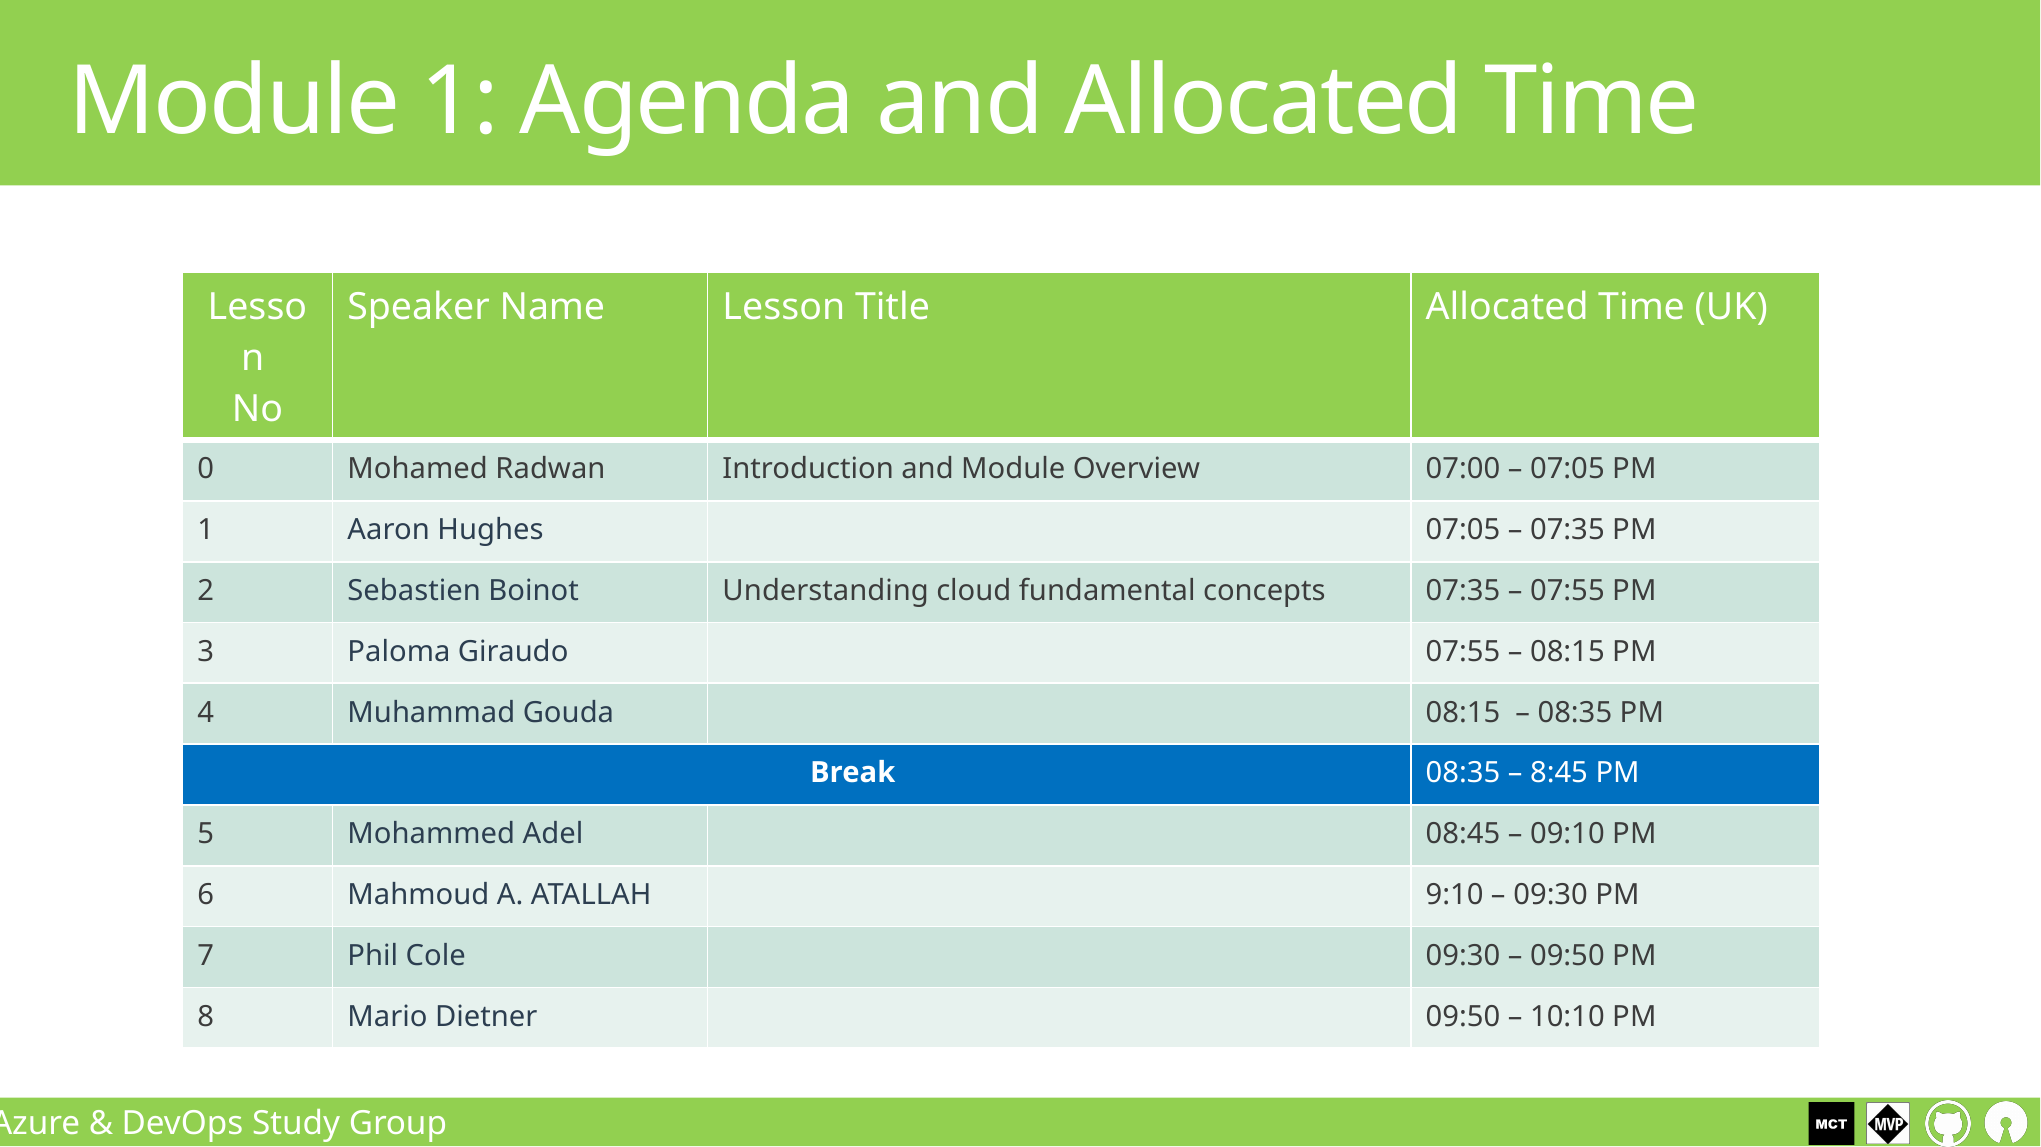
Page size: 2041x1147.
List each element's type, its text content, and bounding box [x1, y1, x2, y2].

table_cell 5 [183, 806, 332, 865]
table_cell Mahmoud A. ATALLAH [333, 867, 707, 926]
table_cell Understanding cloud fundamental concepts [708, 563, 1410, 622]
picture [1925, 1100, 1971, 1147]
table_cell [708, 867, 1410, 926]
table_header Allocated Time (UK) [1412, 273, 1819, 437]
table_cell 6 [183, 867, 332, 926]
picture [1982, 1098, 2030, 1146]
table_cell Mohammed Adel [333, 806, 707, 865]
table_cell Phil Cole [333, 927, 707, 987]
table_cell 08:15 – 08:35 PM [1412, 684, 1819, 743]
table_cell 7 [183, 927, 332, 987]
title Module 1: Agenda and Allocated Time [45, 35, 1996, 186]
table_header Lesson No [183, 273, 332, 437]
table_header Speaker Name [333, 273, 707, 437]
table_cell 0 [183, 443, 332, 500]
table_cell 09:30 – 09:50 PM [1412, 927, 1819, 987]
table_cell 07:00 – 07:05 PM [1412, 443, 1819, 500]
table_cell [708, 806, 1410, 865]
picture [1866, 1102, 1910, 1144]
table_cell 08:45 – 09:10 PM [1412, 806, 1819, 865]
table_cell 2 [183, 563, 332, 622]
table_cell Introduction and Module Overview [708, 443, 1410, 500]
table_cell 08:35 – 8:45 PM [1412, 745, 1819, 804]
table_cell Muhammad Gouda [333, 684, 707, 743]
table_cell 3 [183, 623, 332, 682]
table_header Lesson Title [708, 273, 1410, 437]
table_cell Break [183, 745, 1410, 804]
table_cell 4 [183, 684, 332, 743]
table_cell Aaron Hughes [333, 502, 707, 561]
table_cell 07:05 – 07:35 PM [1412, 502, 1819, 561]
table_cell 09:50 – 10:10 PM [1412, 988, 1819, 1047]
table_cell [708, 623, 1410, 682]
table_cell 07:35 – 07:55 PM [1412, 563, 1819, 622]
table_cell 1 [183, 502, 332, 561]
table_cell 9:10 – 09:30 PM [1412, 867, 1819, 926]
table_cell Paloma Giraudo [333, 623, 707, 682]
table_cell [708, 684, 1410, 743]
table_cell [708, 927, 1410, 987]
table_cell [708, 502, 1410, 561]
table_cell [708, 988, 1410, 1047]
table_cell 07:55 – 08:15 PM [1412, 623, 1819, 682]
table_cell Mohamed Radwan [333, 443, 707, 500]
table_cell 8 [183, 988, 332, 1047]
table_cell Sebastien Boinot [333, 563, 707, 622]
table_cell Mario Dietner [333, 988, 707, 1047]
